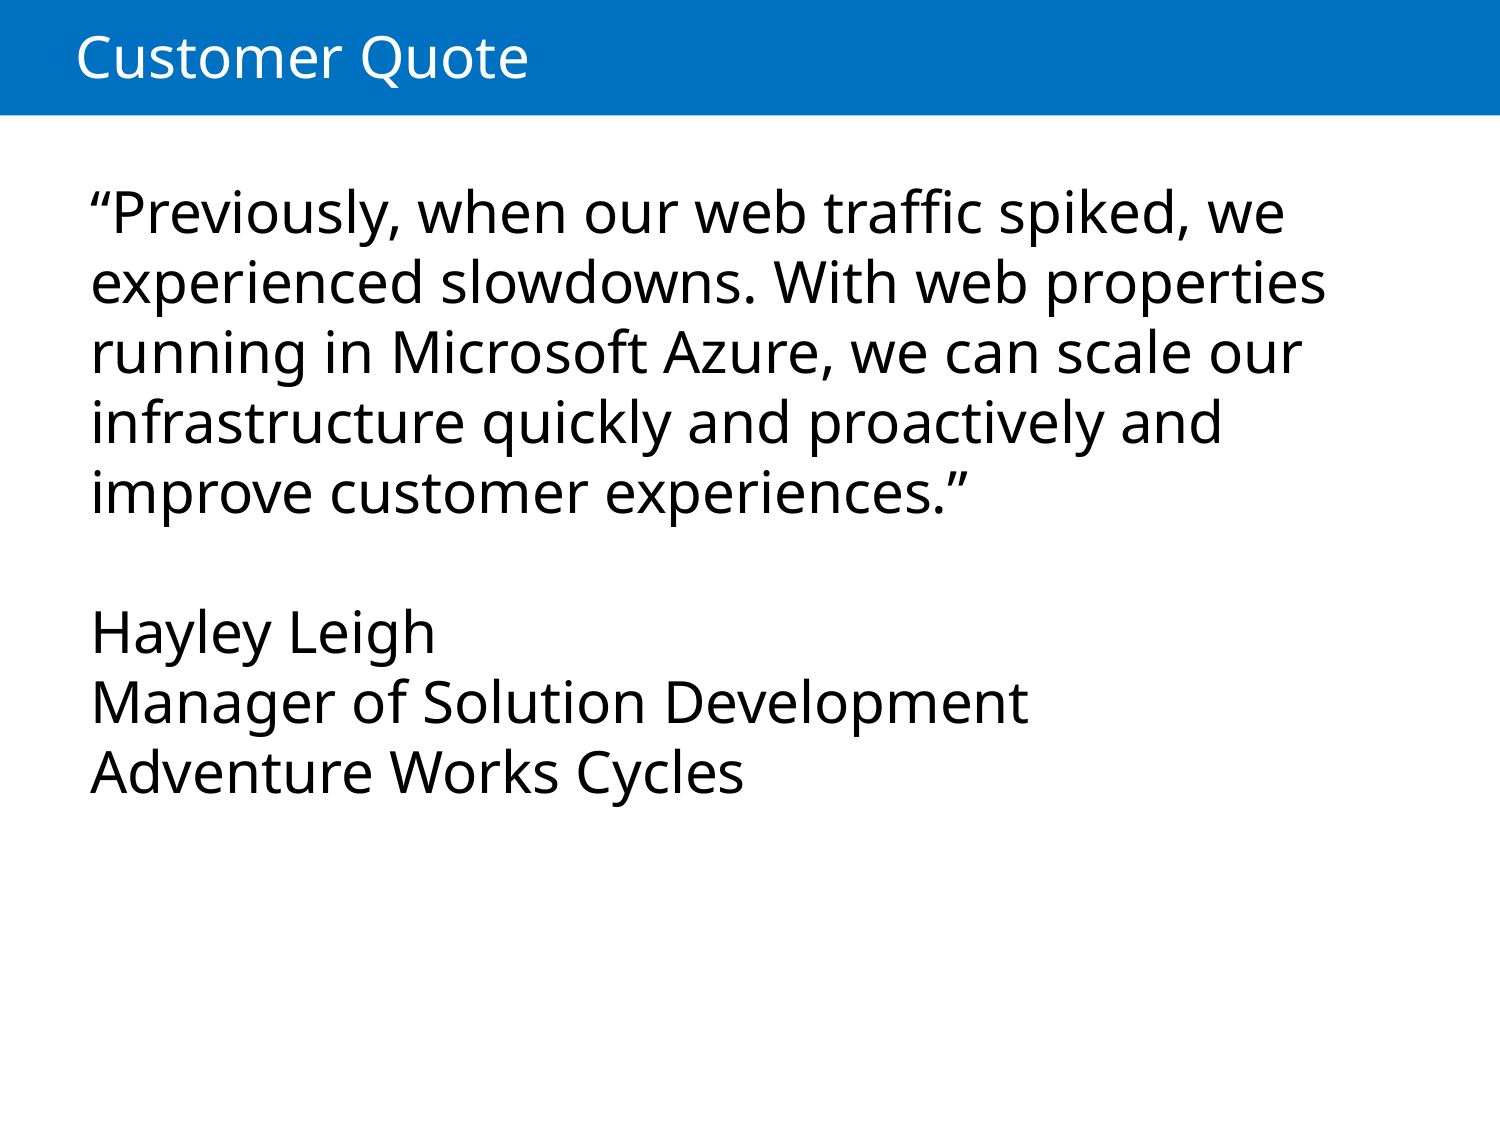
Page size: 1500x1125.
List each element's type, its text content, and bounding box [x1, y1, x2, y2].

title Customer Quote [75, 0, 1351, 122]
text_box “Previously, when our web traffic spiked, we experienced slowdowns. With web properties running in Microsoft Azure, we can scale our infrastructure quickly and proactively and improve customer experiences.” Hayley Leigh Manager of Solution Development Adventure Works Cycles [75, 167, 1408, 1012]
